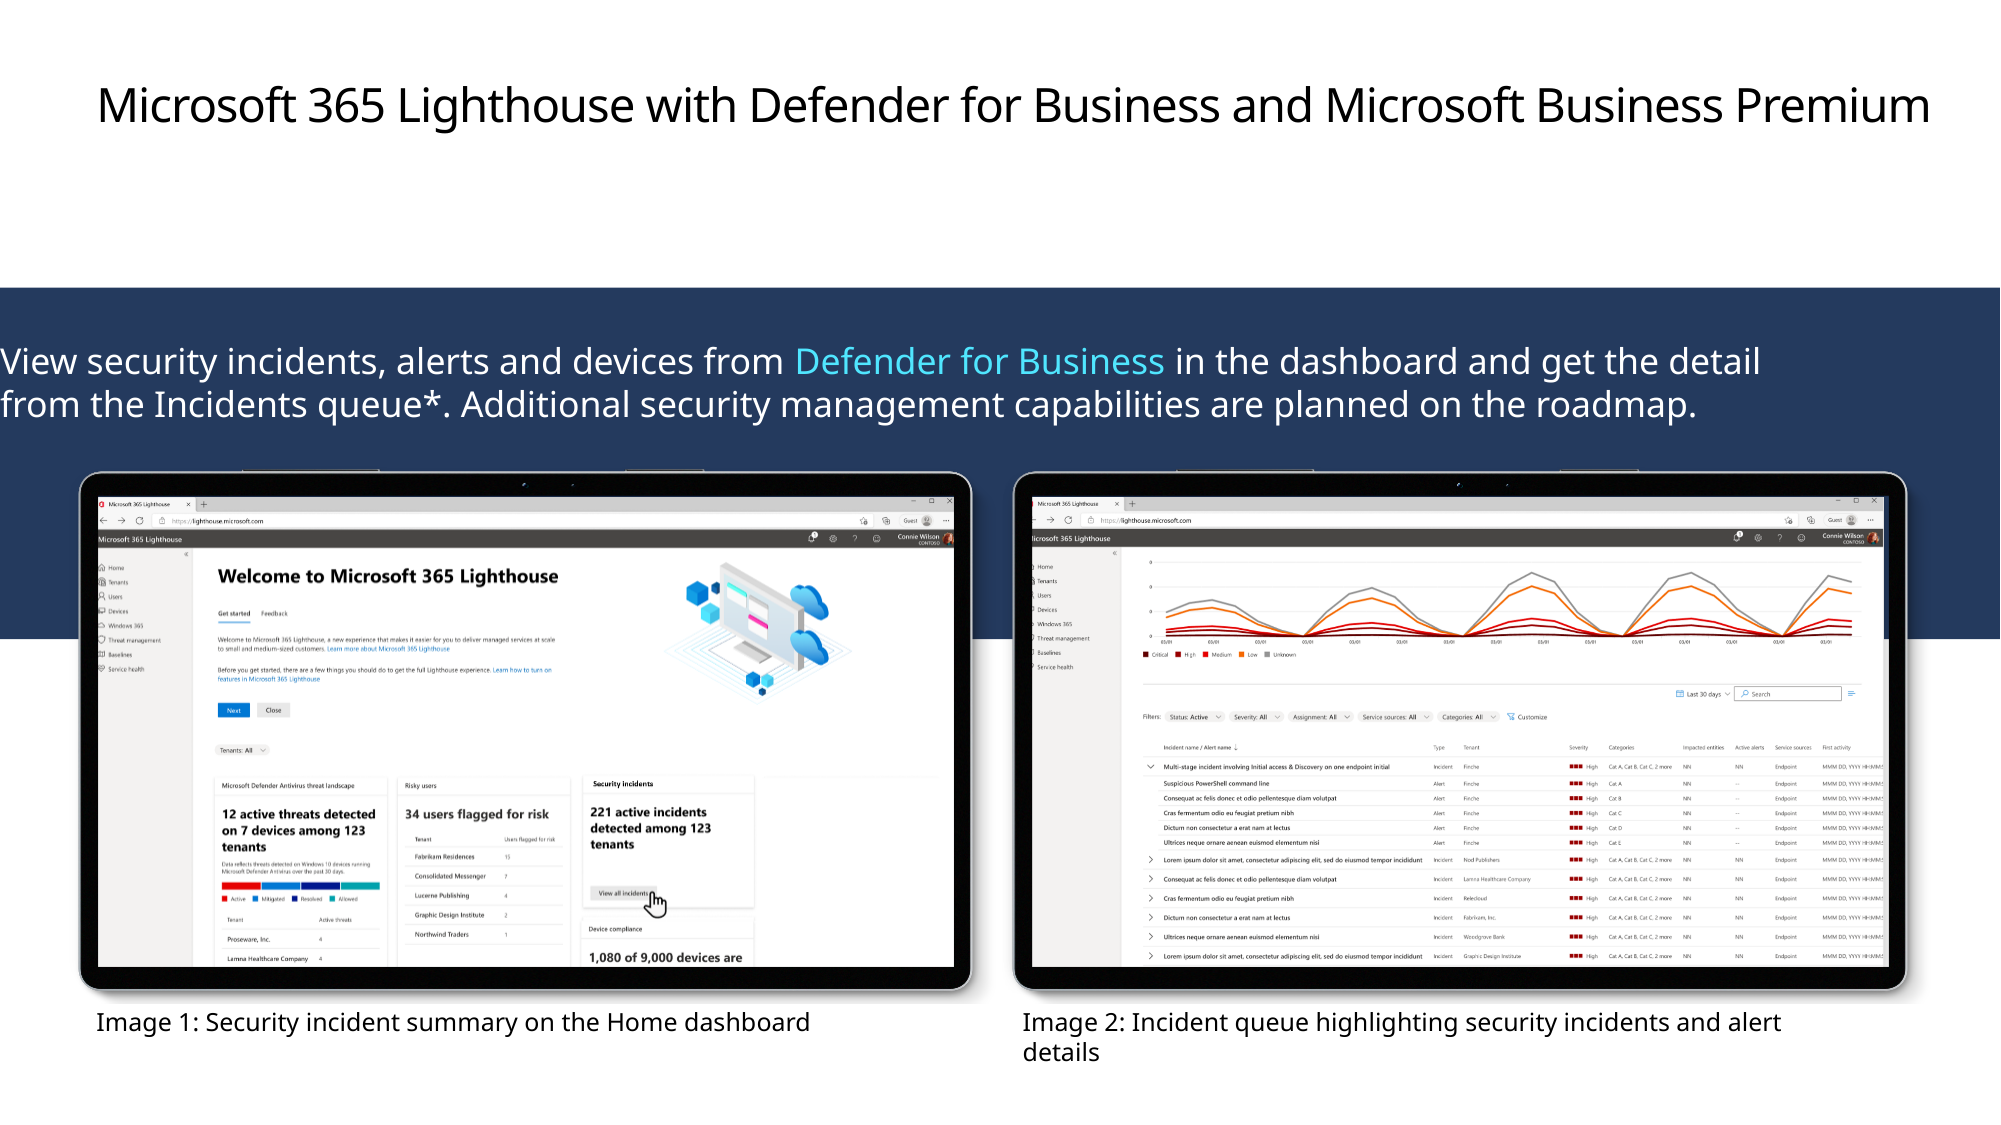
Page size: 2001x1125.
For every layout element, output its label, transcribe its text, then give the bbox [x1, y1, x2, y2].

text_box Image 1: Security incident summary on the Home dashboard [96, 1006, 872, 1037]
picture [21, 410, 1935, 1004]
text_box Image 2: Incident queue highlighting security incidents and alert details [1022, 1006, 1861, 1067]
text_box [0, 287, 2000, 640]
list View security incidents, alerts and devices from Defender for Business in the dashboard and get the detail from the Incidents queue*. Additional security management capabilities are planned on the roadmap. [0, 339, 1788, 430]
title Microsoft 365 Lighthouse with Defender for Business and Microsoft Business Premium [96, 75, 1935, 146]
